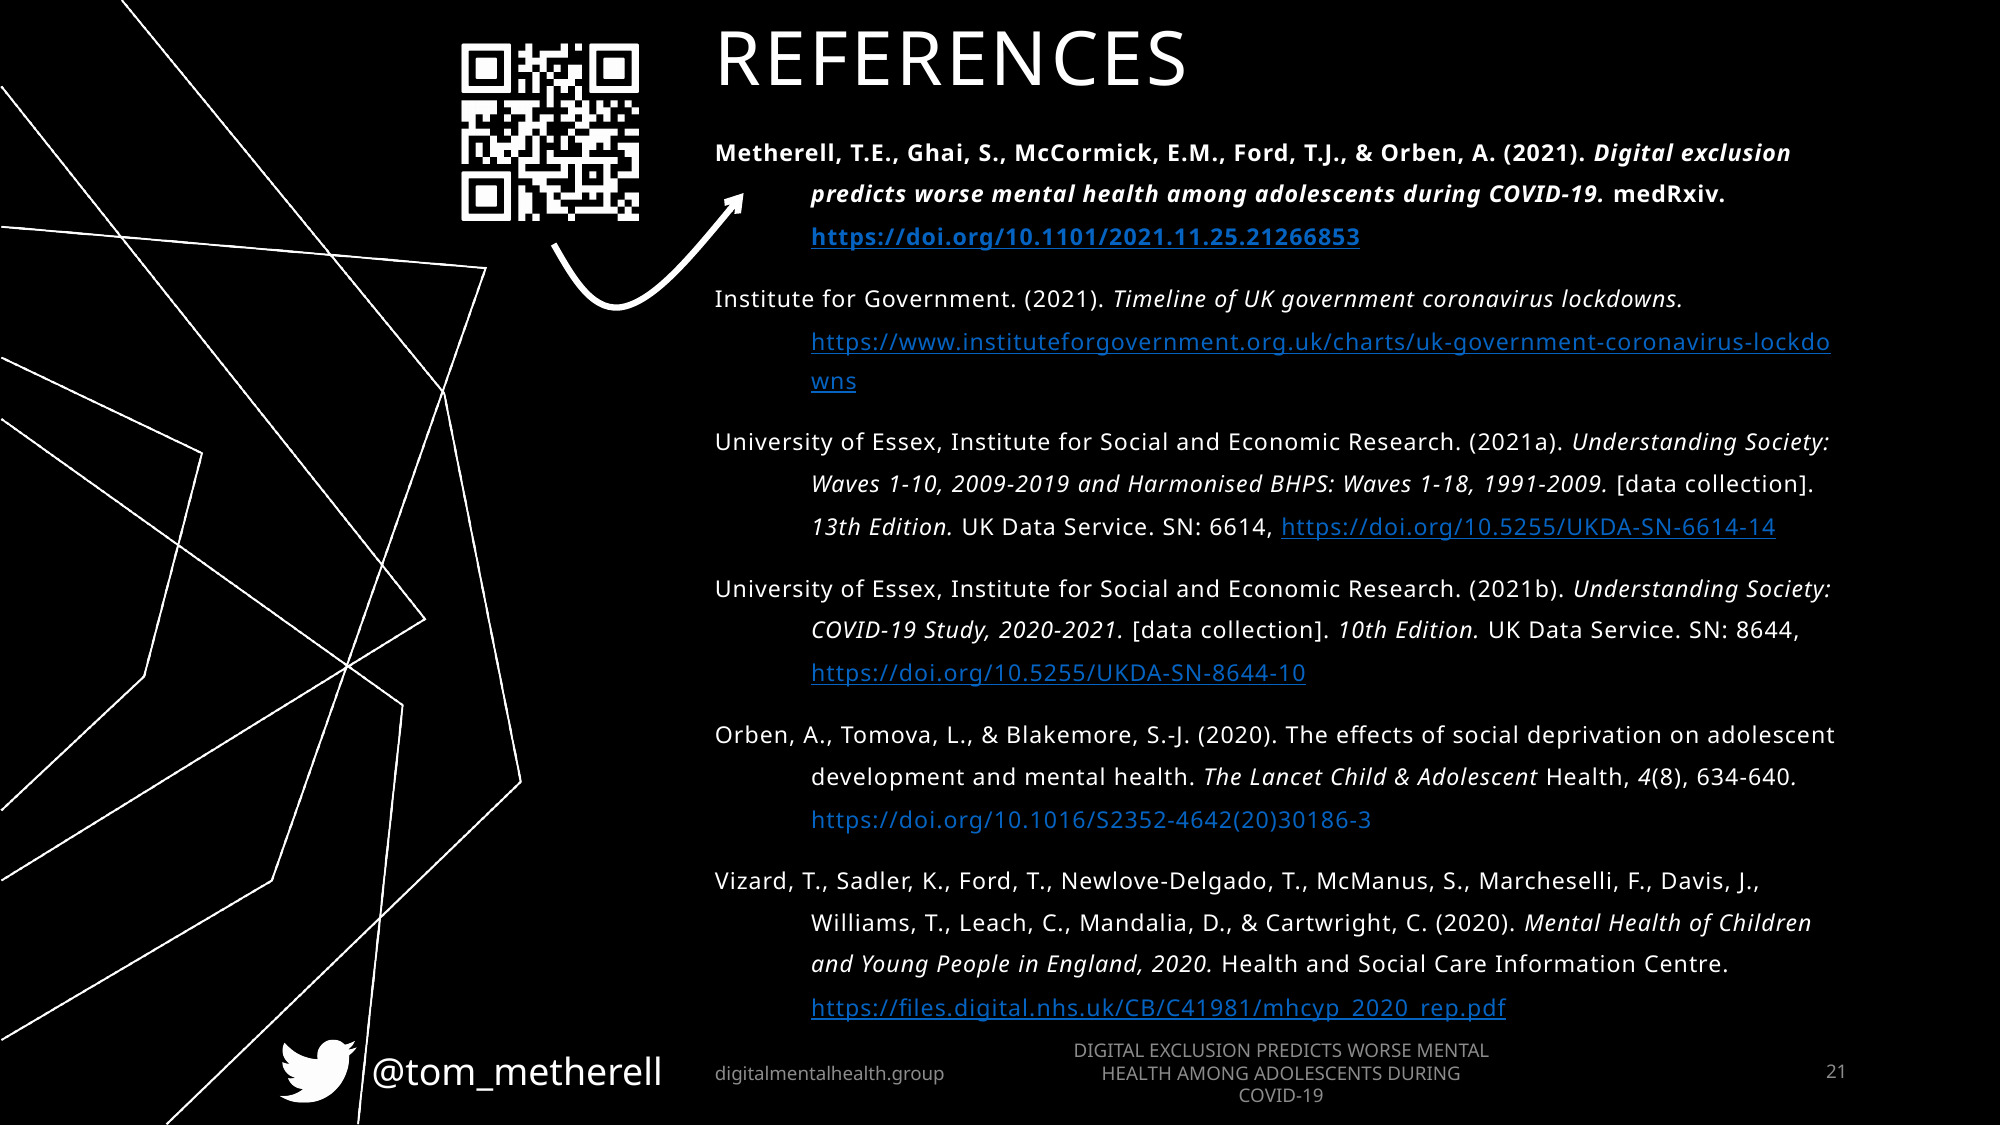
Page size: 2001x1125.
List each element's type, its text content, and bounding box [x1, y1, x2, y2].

text_box [564, 193, 744, 309]
title REFERENCES [699, 11, 1386, 110]
subtitle Metherell, T.E., Ghai, S., McCormick, E.M., Ford, T.J., & Orben, A. (2021). Digital exclusion predicts worse mental health among adolescents during COVID-19. medRxiv. https://doi.org/10.1101/2021.11.25.21266853 Institute for Government. (2021). Timeline of UK government coronavirus lockdowns. https://www.instituteforgovernment.org.uk/charts/uk-government-coronavirus-lockdowns University of Essex, Institute for Social and Economic Research. (2021a). Understanding Society: Waves 1-10, 2009-2019 and Harmonised BHPS: Waves 1-18, 1991-2009. [data collection]. 13th Edition. UK Data Service. SN: 6614, https://doi.org/10.5255/UKDA-SN-6614-14 University of Essex, Institute for Social and Economic Research. (2021b). Understanding Society: COVID-19 Study, 2020-2021. [data collection]. 10th Edition. UK Data Service. SN: 8644, https://doi.org/10.5255/UKDA-SN-8644-10 Orben, A., Tomova, L., & Blakemore, S.-J. (2020). The effects of social deprivation on adolescent development and mental health. The Lancet Child & Adolescent Health, 4(8), 634-640. https://doi.org/10.1016/S2352-4642(20)30186-3 Vizard, T., Sadler, K., Ford, T., Newlove-Delgado, T., McManus, S., Marcheselli, F., Davis, J., Williams, T., Leach, C., Mandalia, D., & Cartwright, C. (2020). Mental Health of Children and Young People in England, 2020. Health and Social Care Information Centre. https://files.digital.nhs.uk/CB/C41981/mhcyp_2020_rep.pdf [699, 116, 1863, 1034]
text_box @tom_metherell [357, 1040, 790, 1101]
footer DIGITAL EXCLUSION PREDICTS WORSE MENTAL HEALTH AMONG ADOLESCENTS DURING COVID-19 [1058, 1042, 1505, 1103]
slide_number digitalmentalhealth.group [699, 1042, 992, 1103]
picture [0, 0, 683, 1125]
slide_number 21 [1571, 1042, 1863, 1103]
